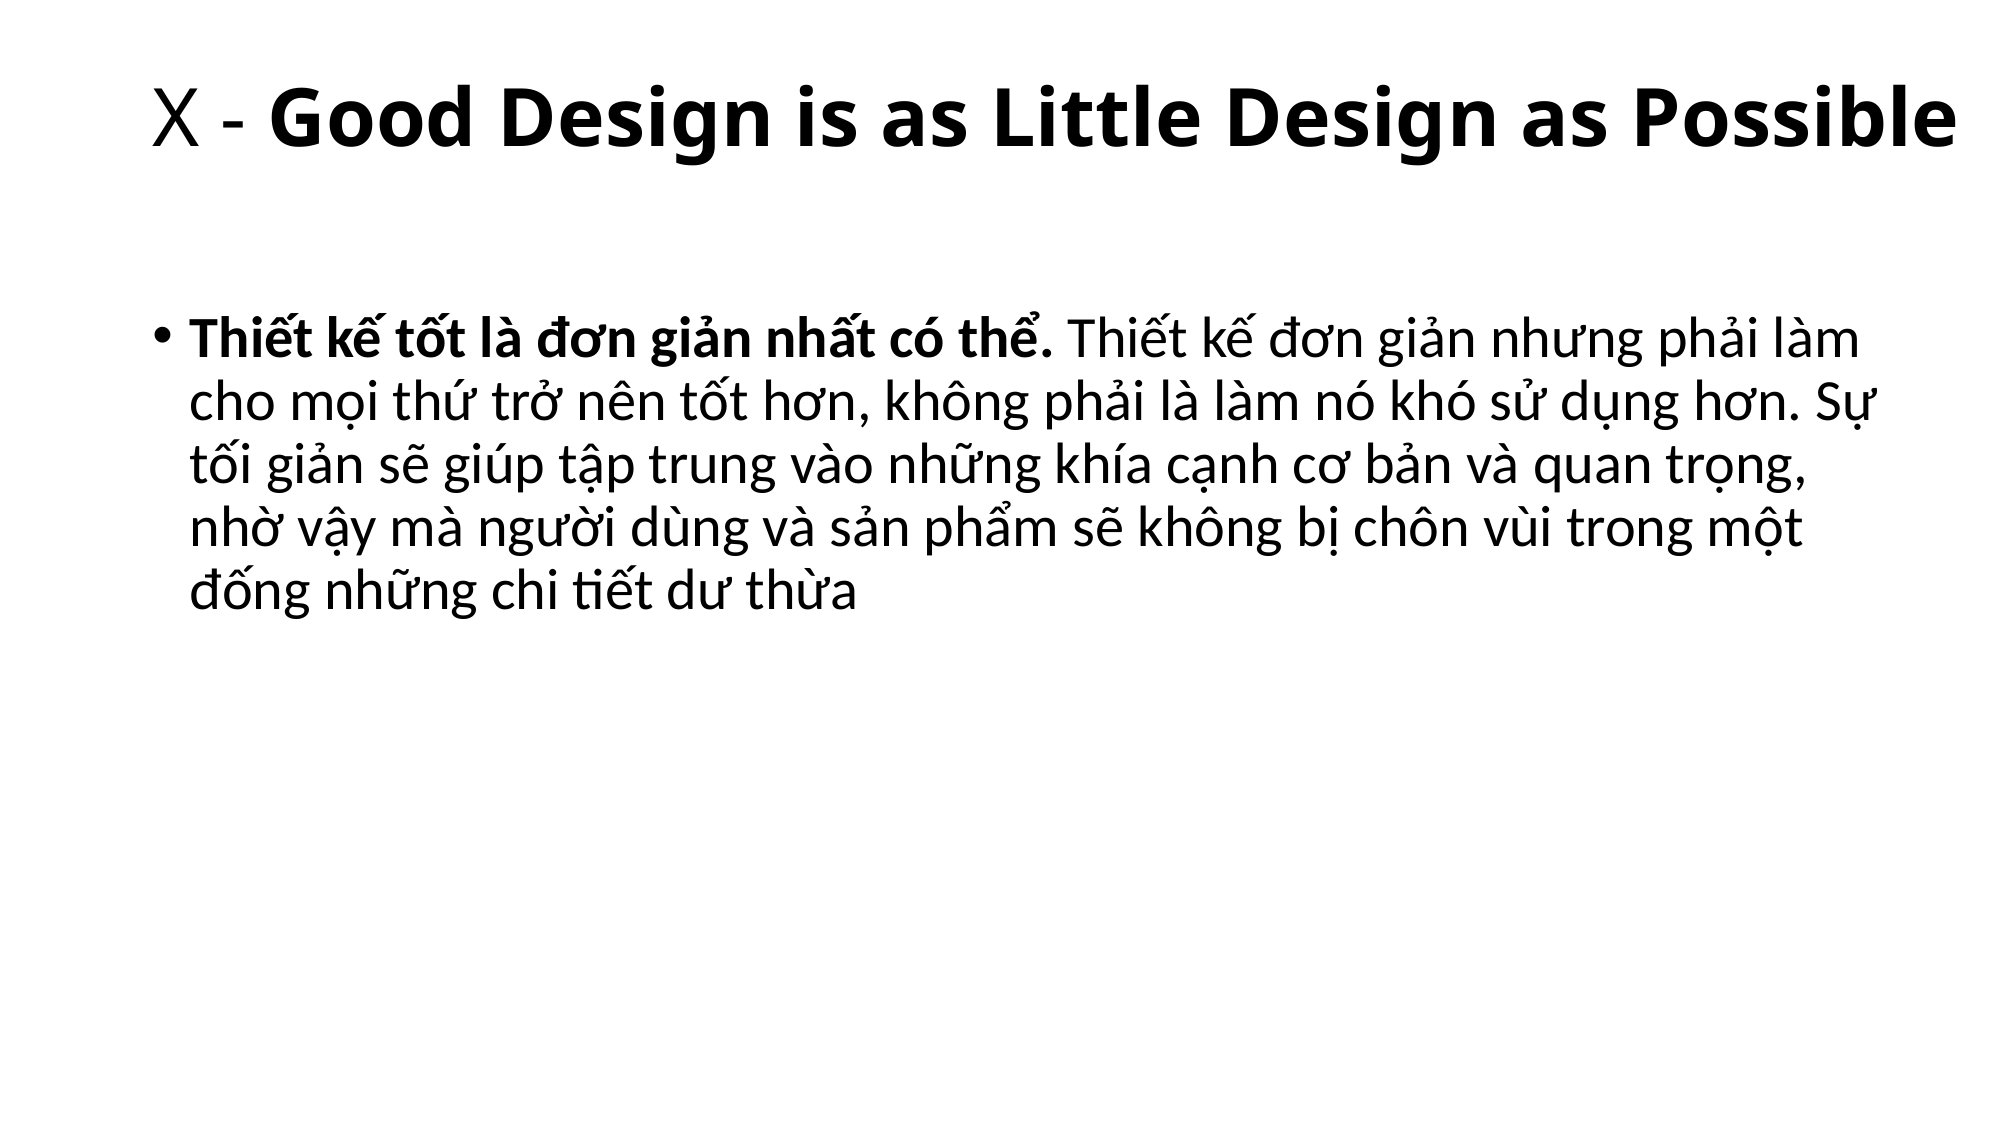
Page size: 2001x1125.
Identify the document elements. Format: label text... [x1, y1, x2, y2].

list Thiết kế tốt là đơn giản nhất có thể. Thiết kế đơn giản nhưng phải làm cho mọi thứ trở nên tốt hơn, không phải là làm nó khó sử dụng hơn. Sự tối giản sẽ giúp tập trung vào những khía cạnh cơ bản và quan trọng, nhờ vậy mà người dùng và sản phẩm sẽ không bị chôn vùi trong một đống những chi tiết dư thừa [137, 299, 1925, 1014]
title X - Good Design is as Little Design as Possible [137, 59, 2000, 278]
